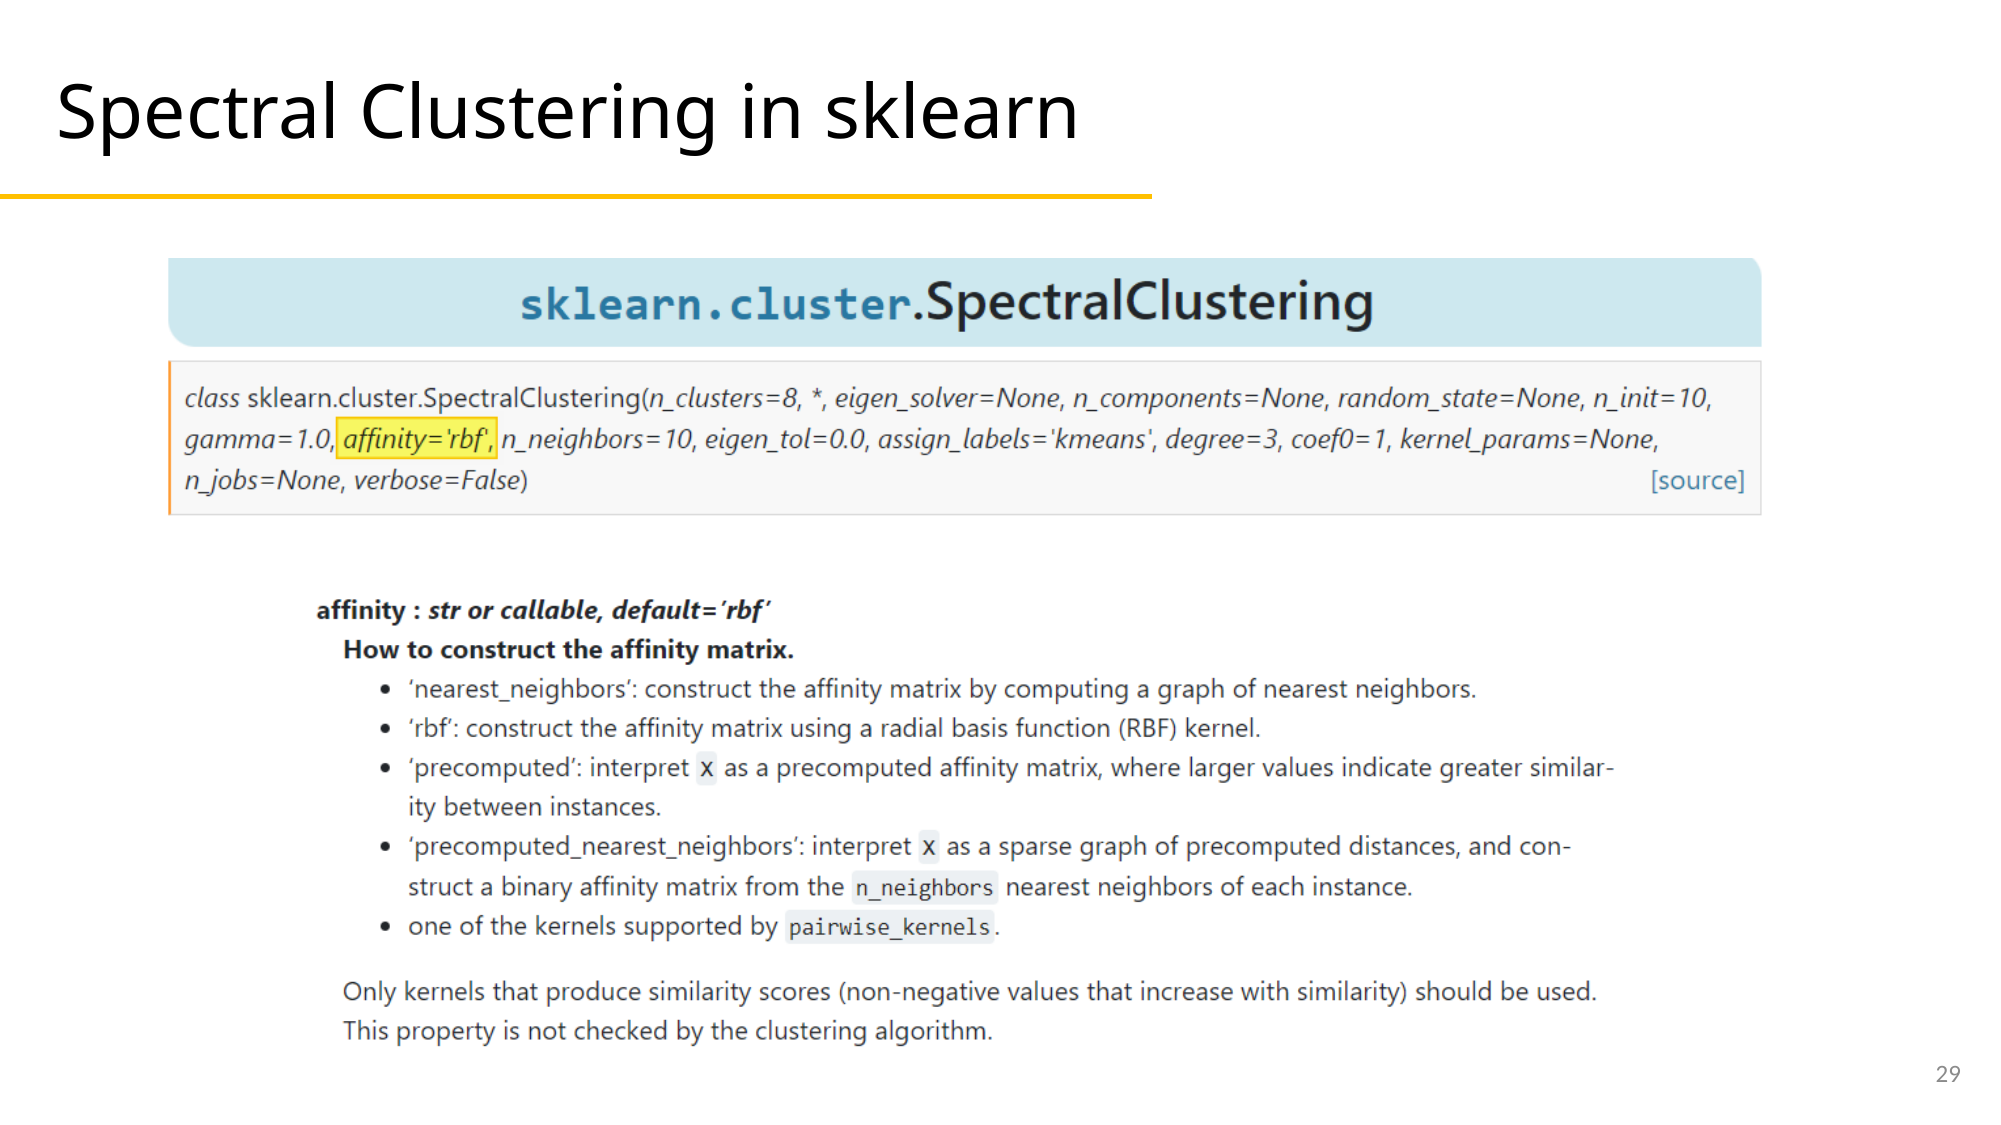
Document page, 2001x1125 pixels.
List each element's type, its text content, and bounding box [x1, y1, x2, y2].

slide_number 29 [1526, 1042, 1977, 1103]
title Spectral Clustering in sklearn [41, 35, 1767, 194]
picture [297, 589, 1619, 1058]
picture [163, 258, 1789, 536]
